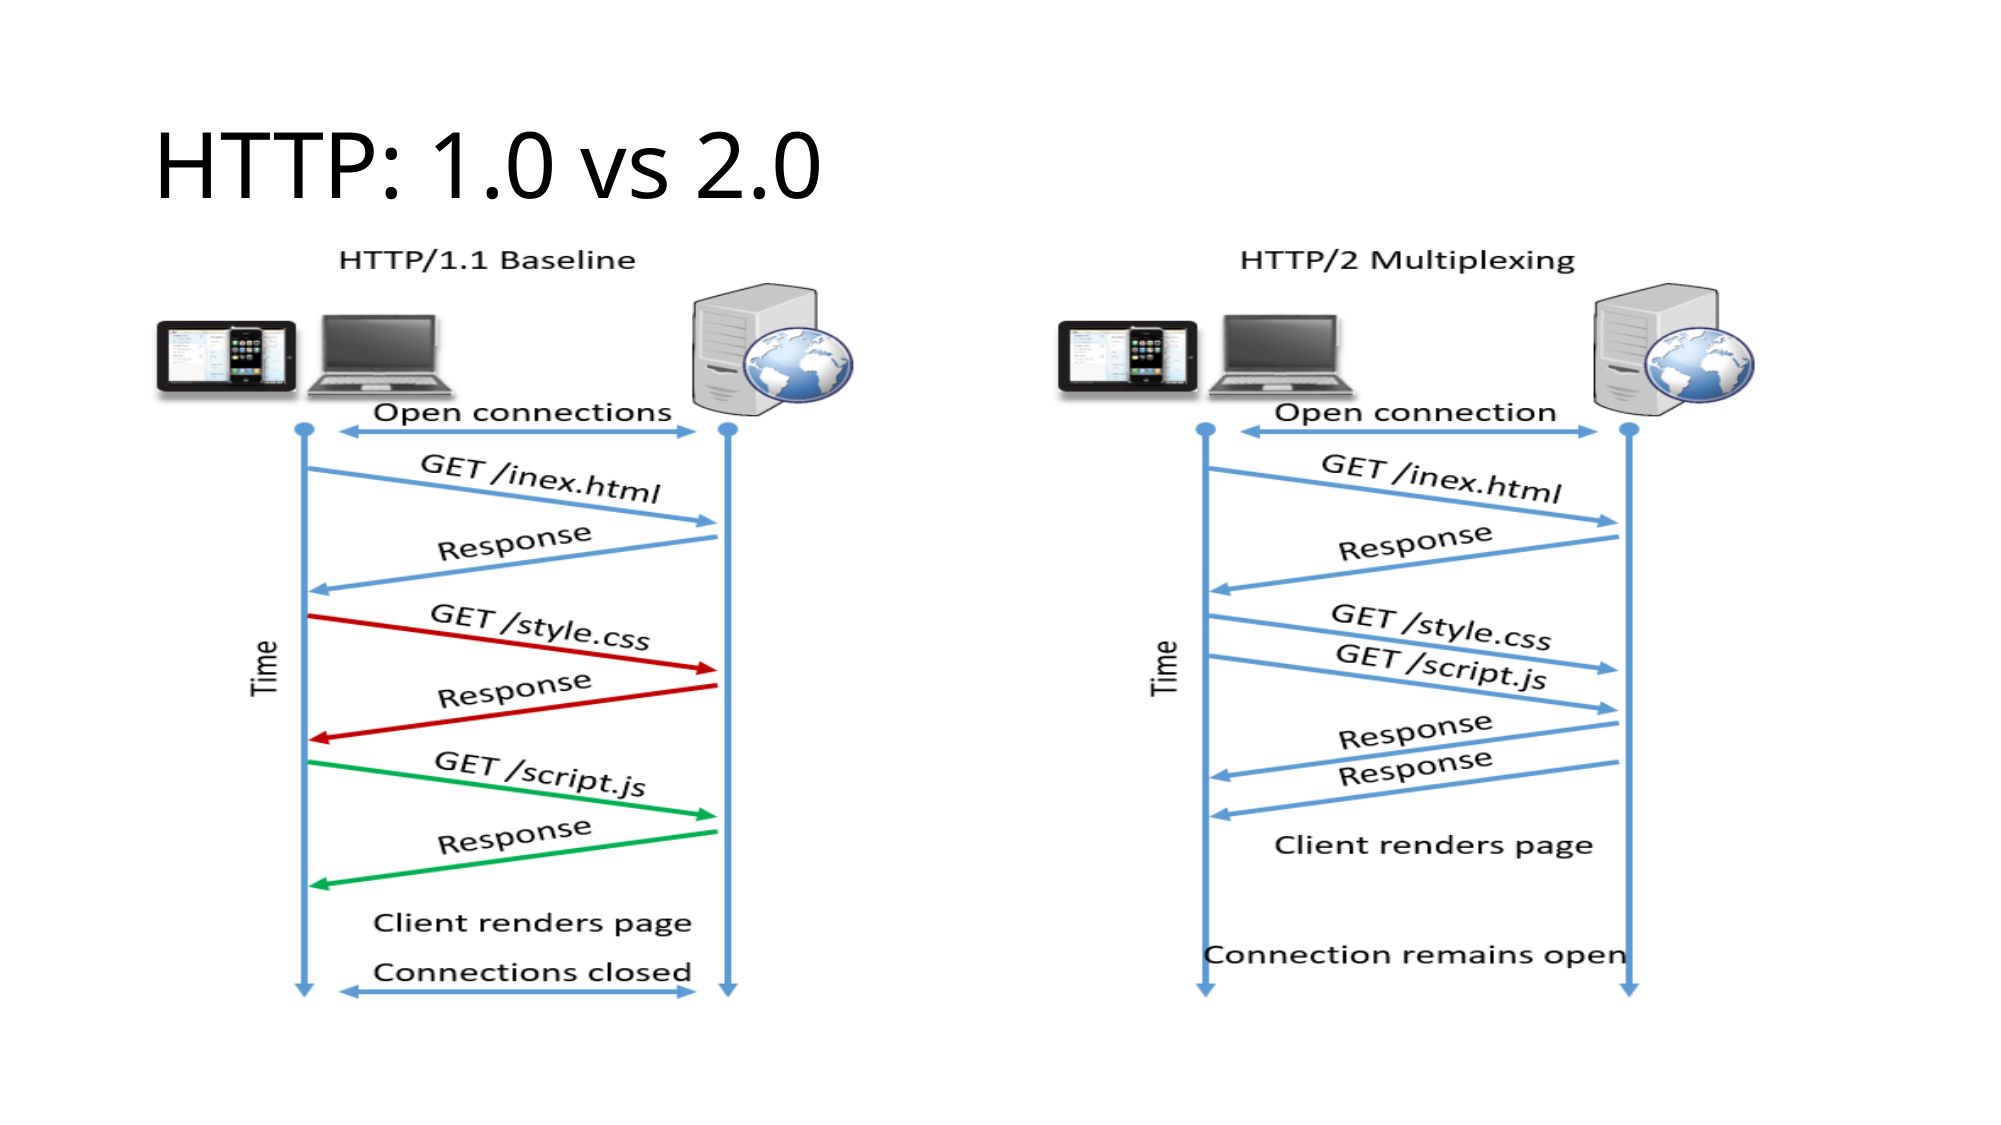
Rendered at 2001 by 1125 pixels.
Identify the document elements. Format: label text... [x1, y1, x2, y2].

title HTTP: 1.0 vs 2.0 [137, 59, 1863, 278]
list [137, 236, 1760, 1006]
